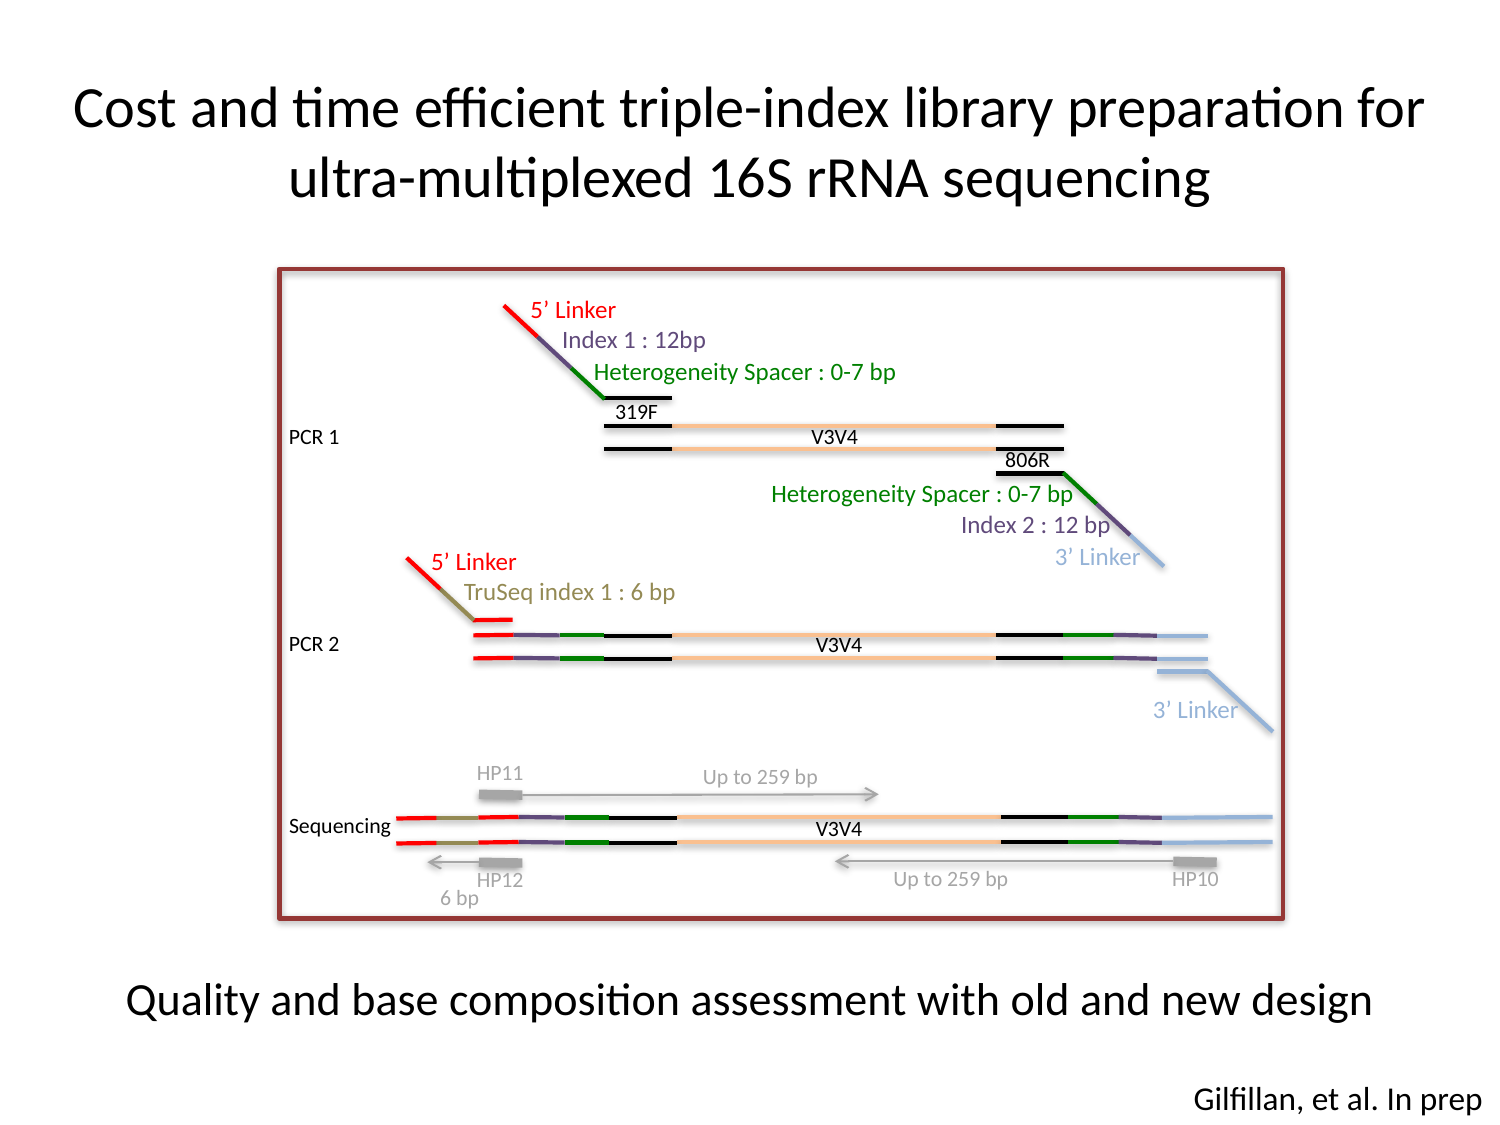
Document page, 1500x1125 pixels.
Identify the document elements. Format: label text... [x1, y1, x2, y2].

list Quality and base composition assessment with old and new design [75, 961, 1425, 1034]
text_box Gilfillan, et al. In prep [1178, 1069, 1499, 1125]
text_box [273, 268, 1284, 919]
title Cost and time efficient triple-index library preparation for ultra-multiplexed 16S rRNA sequencing [56, 45, 1443, 233]
